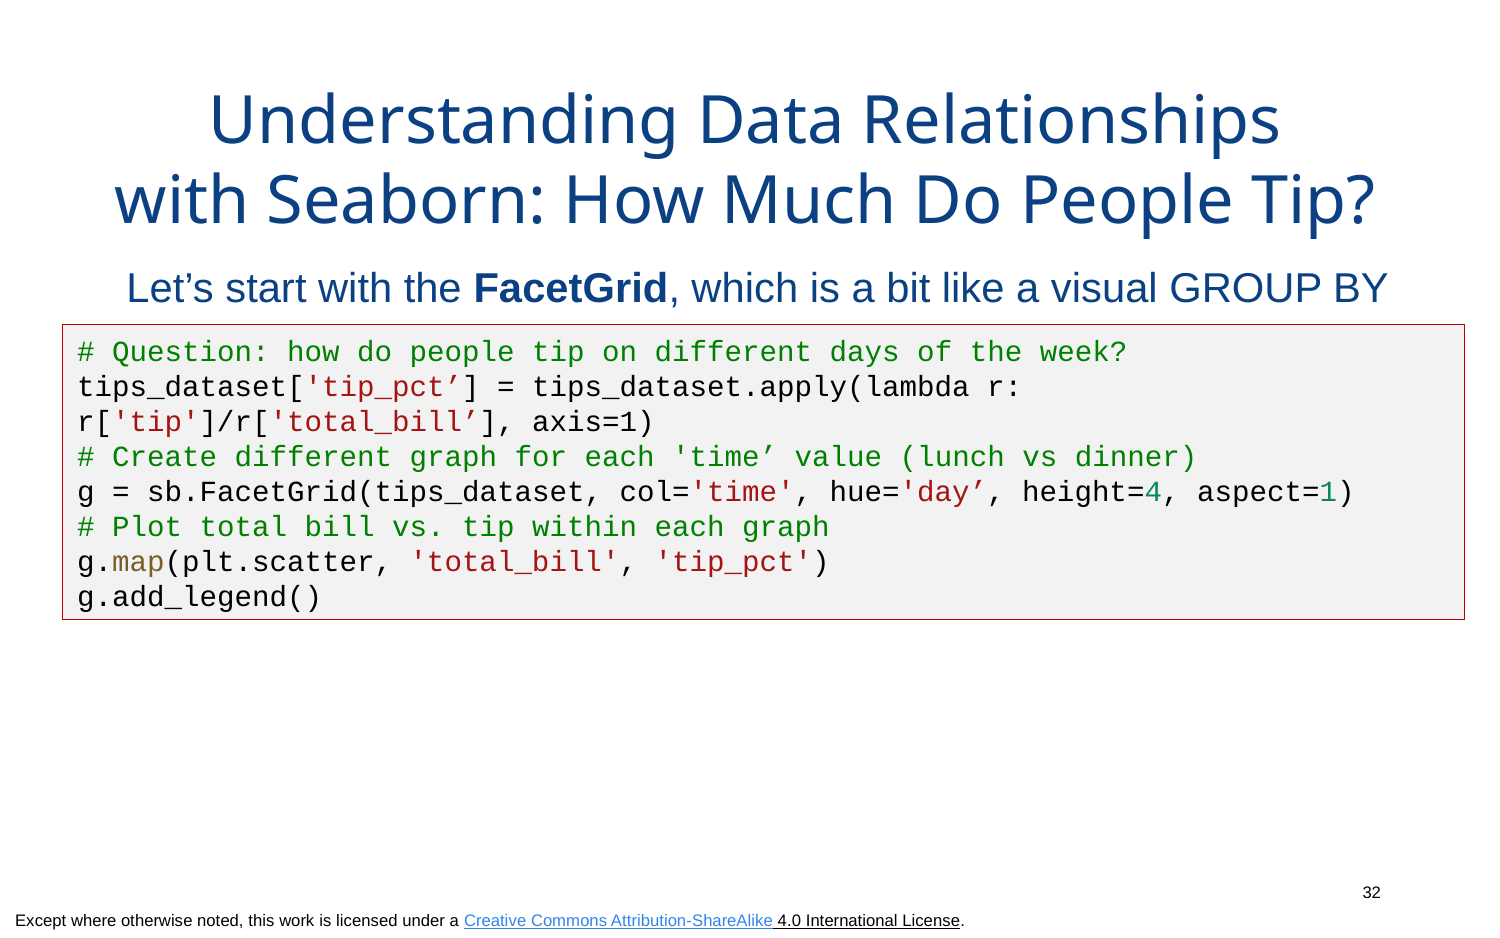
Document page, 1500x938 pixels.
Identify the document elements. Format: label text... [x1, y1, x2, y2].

text_box # Question: how do people tip on different days of the week? tips_dataset['tip_pct’] = tips_dataset.apply(lambda r: r['tip']/r['total_bill’], axis=1) # Create different graph for each 'time’ value (lunch vs dinner) g = sb.FacetGrid(tips_dataset, col='time', hue='day’, height=4, aspect=1) # Plot total bill vs. tip within each graph g.map(plt.scatter, 'total_bill', 'tip_pct') g.add_legend() [62, 324, 1465, 620]
slide_number 32 [1347, 866, 1416, 917]
title Understanding Data Relationships with Seaborn: How Much Do People Tip? [77, 67, 1416, 247]
list Let’s start with the FacetGrid, which is a bit like a visual GROUP BY [111, 246, 1416, 324]
